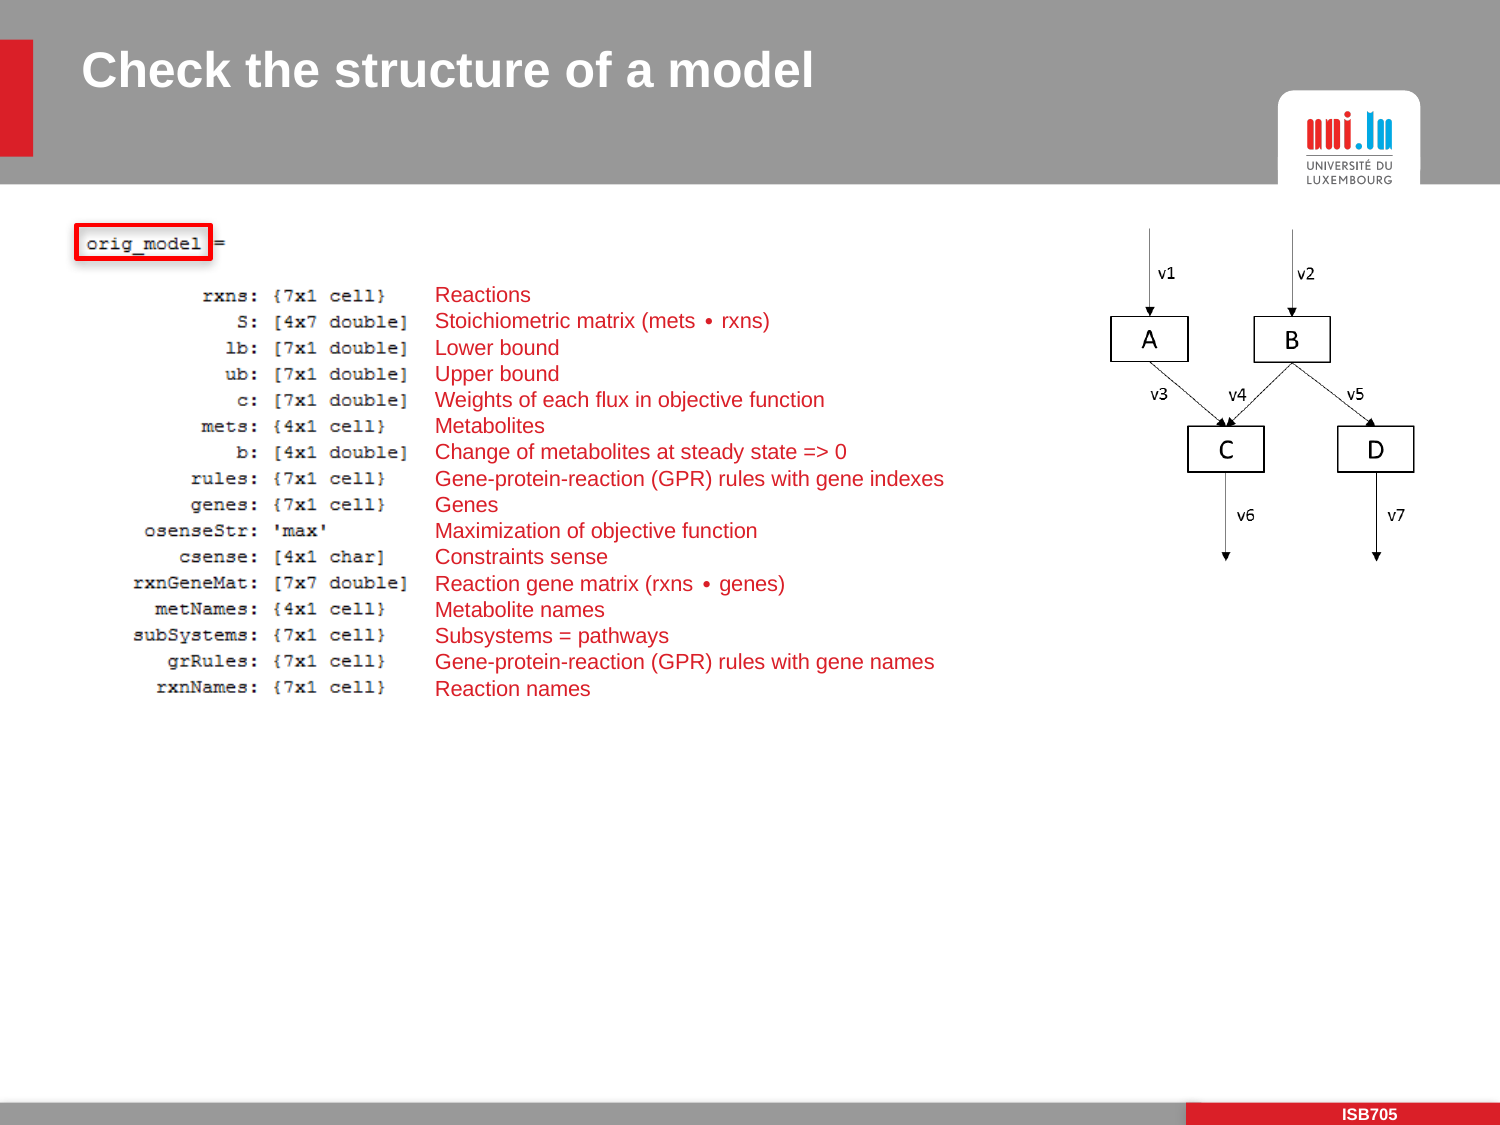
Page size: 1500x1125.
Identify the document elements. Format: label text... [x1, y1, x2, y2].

title Check the structure of a model [81, 37, 1336, 151]
picture [80, 227, 417, 702]
text_box Reactions Stoichiometric matrix (mets ∙ rxns) Lower bound Upper bound Weights of each flux in objective function Metabolites Change of metabolites at steady state => 0 Gene-protein-reaction (GPR) rules with gene indexes Genes Maximization of objective function Constraints sense Reaction gene matrix (rxns ∙ genes) Metabolite names Subsystems = pathways Gene-protein-reaction (GPR) rules with gene names Reaction names [420, 273, 1025, 708]
picture [1110, 227, 1442, 571]
